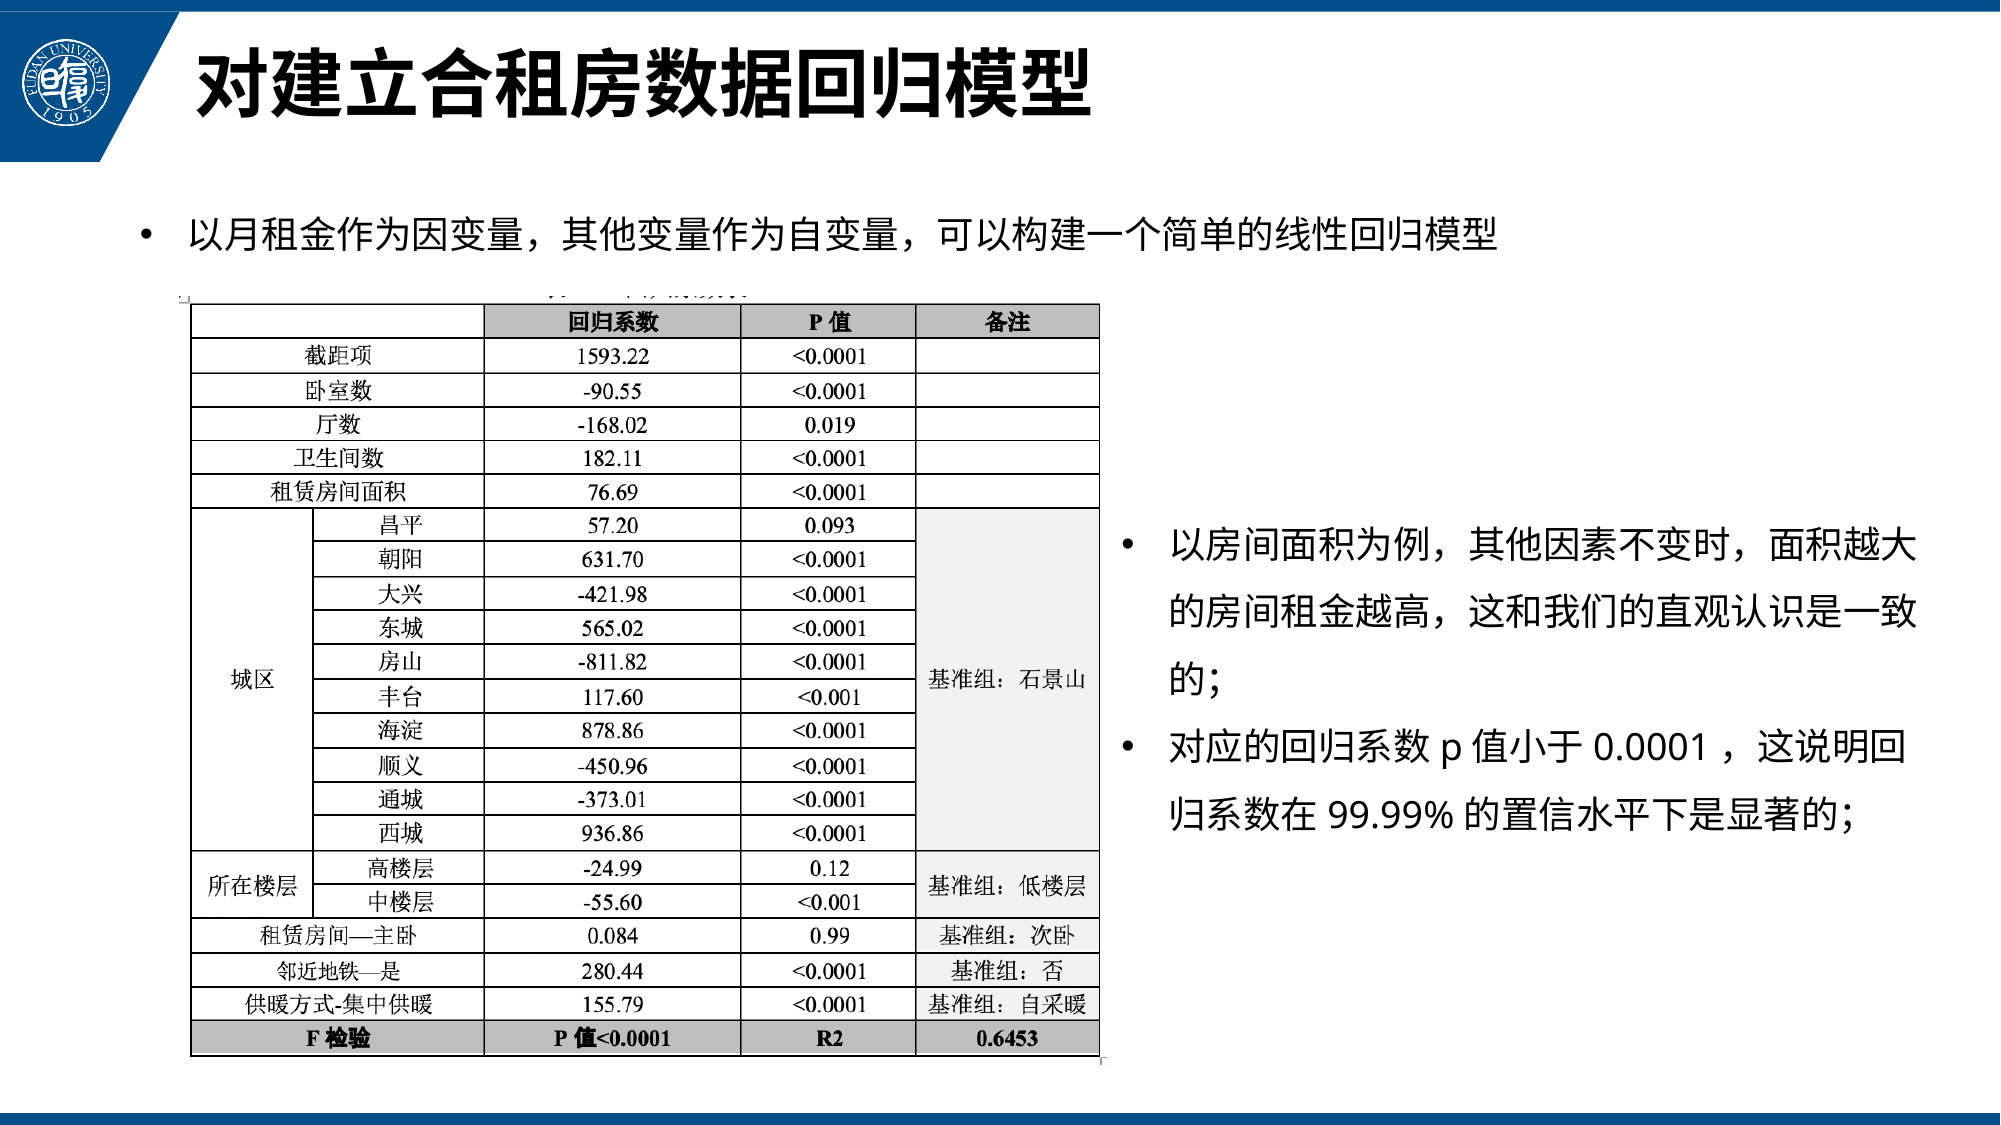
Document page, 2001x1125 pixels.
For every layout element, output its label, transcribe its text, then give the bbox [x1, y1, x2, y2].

title 对建立合租房数据回归模型 [179, 11, 1863, 162]
text_box 以月租金作为因变量，其他变量作为自变量，可以构建一个简单的线性回归模型 [124, 181, 1863, 264]
text_box 以房间面积为例，其他因素不变时，面积越大的房间租金越高，这和我们的直观认识是一致的； 对应的回归系数p值小于0.0001，这说明回归系数在99.99%的置信水平下是显著的； [1107, 490, 1957, 844]
picture [22, 39, 110, 126]
picture [179, 296, 1107, 1065]
